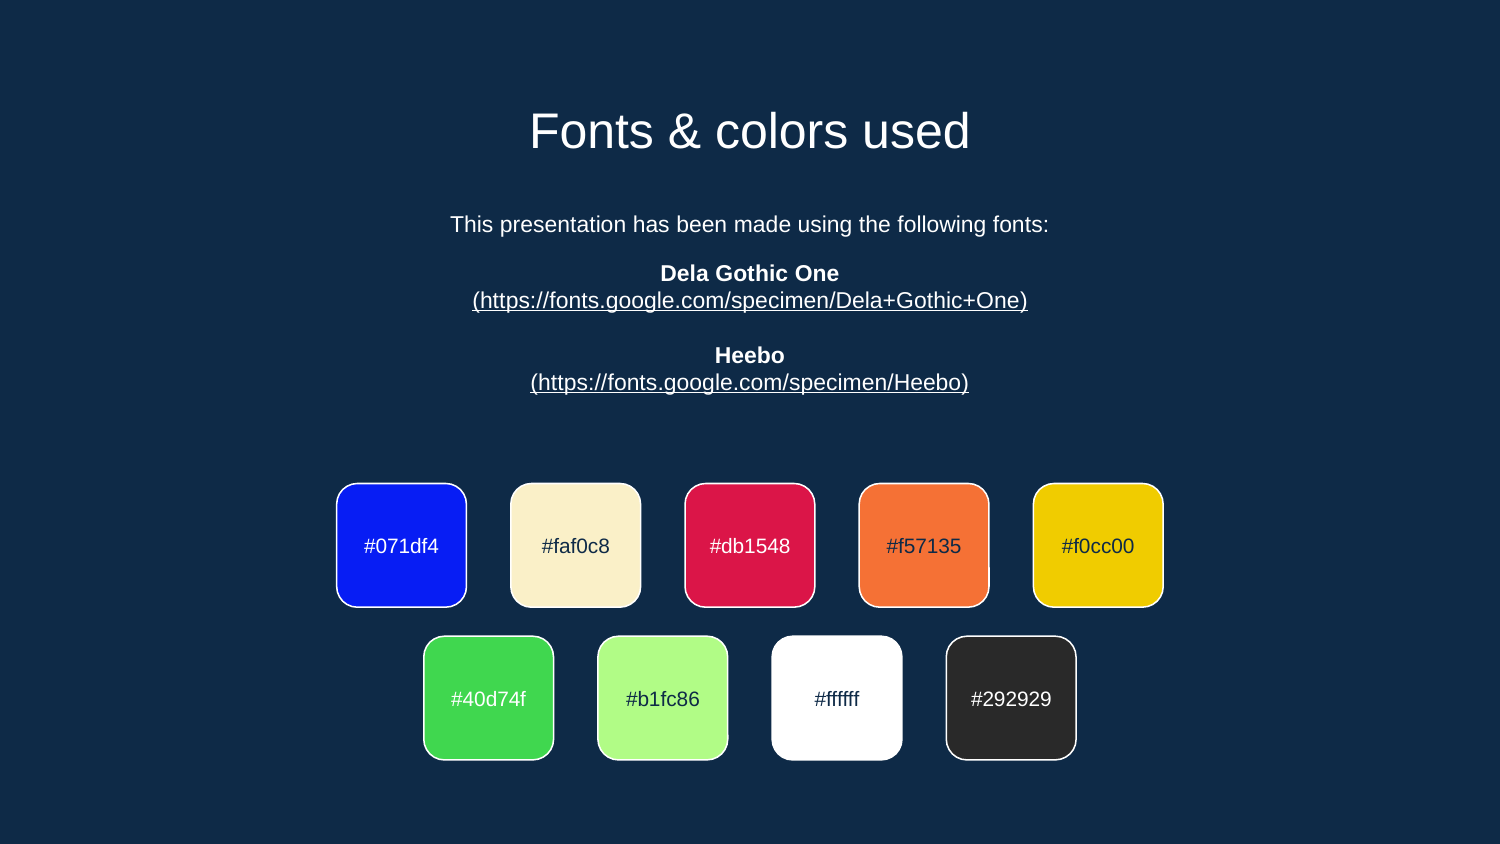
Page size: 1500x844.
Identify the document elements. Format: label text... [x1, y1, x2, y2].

text_box #faf0c8 [510, 509, 641, 582]
text_box [859, 483, 989, 509]
text_box #f0cc00 [1033, 509, 1164, 582]
text_box [1033, 483, 1164, 509]
text_box #ffffff [772, 661, 902, 735]
text_box [336, 483, 467, 509]
text_box #db1548 [685, 509, 815, 582]
text_box #40d74f [423, 661, 554, 735]
text_box #b1fc86 [597, 661, 728, 735]
text_box [597, 636, 728, 661]
text_box [772, 735, 902, 760]
text_box #f57135 [859, 509, 989, 582]
text_box [946, 636, 1077, 661]
text_box [772, 636, 902, 661]
text_box [423, 735, 554, 760]
text_box [685, 582, 815, 608]
text_box [423, 636, 554, 661]
text_box [336, 582, 467, 608]
text_box #071df4 [336, 509, 467, 582]
text_box [1033, 582, 1164, 608]
text_box [597, 735, 728, 760]
title Fonts & colors used [118, 83, 1382, 163]
text_box #292929 [946, 661, 1077, 735]
text_box This presentation has been made using the following fonts: Dela Gothic One (https://fonts.google.com/specimen/Dela+Gothic+One) Heebo (https://fonts.google.com/specimen/Heebo) [118, 194, 1382, 478]
text_box [859, 582, 989, 608]
text_box [510, 483, 641, 509]
text_box [685, 483, 815, 509]
text_box [510, 582, 641, 608]
text_box [946, 735, 1077, 760]
